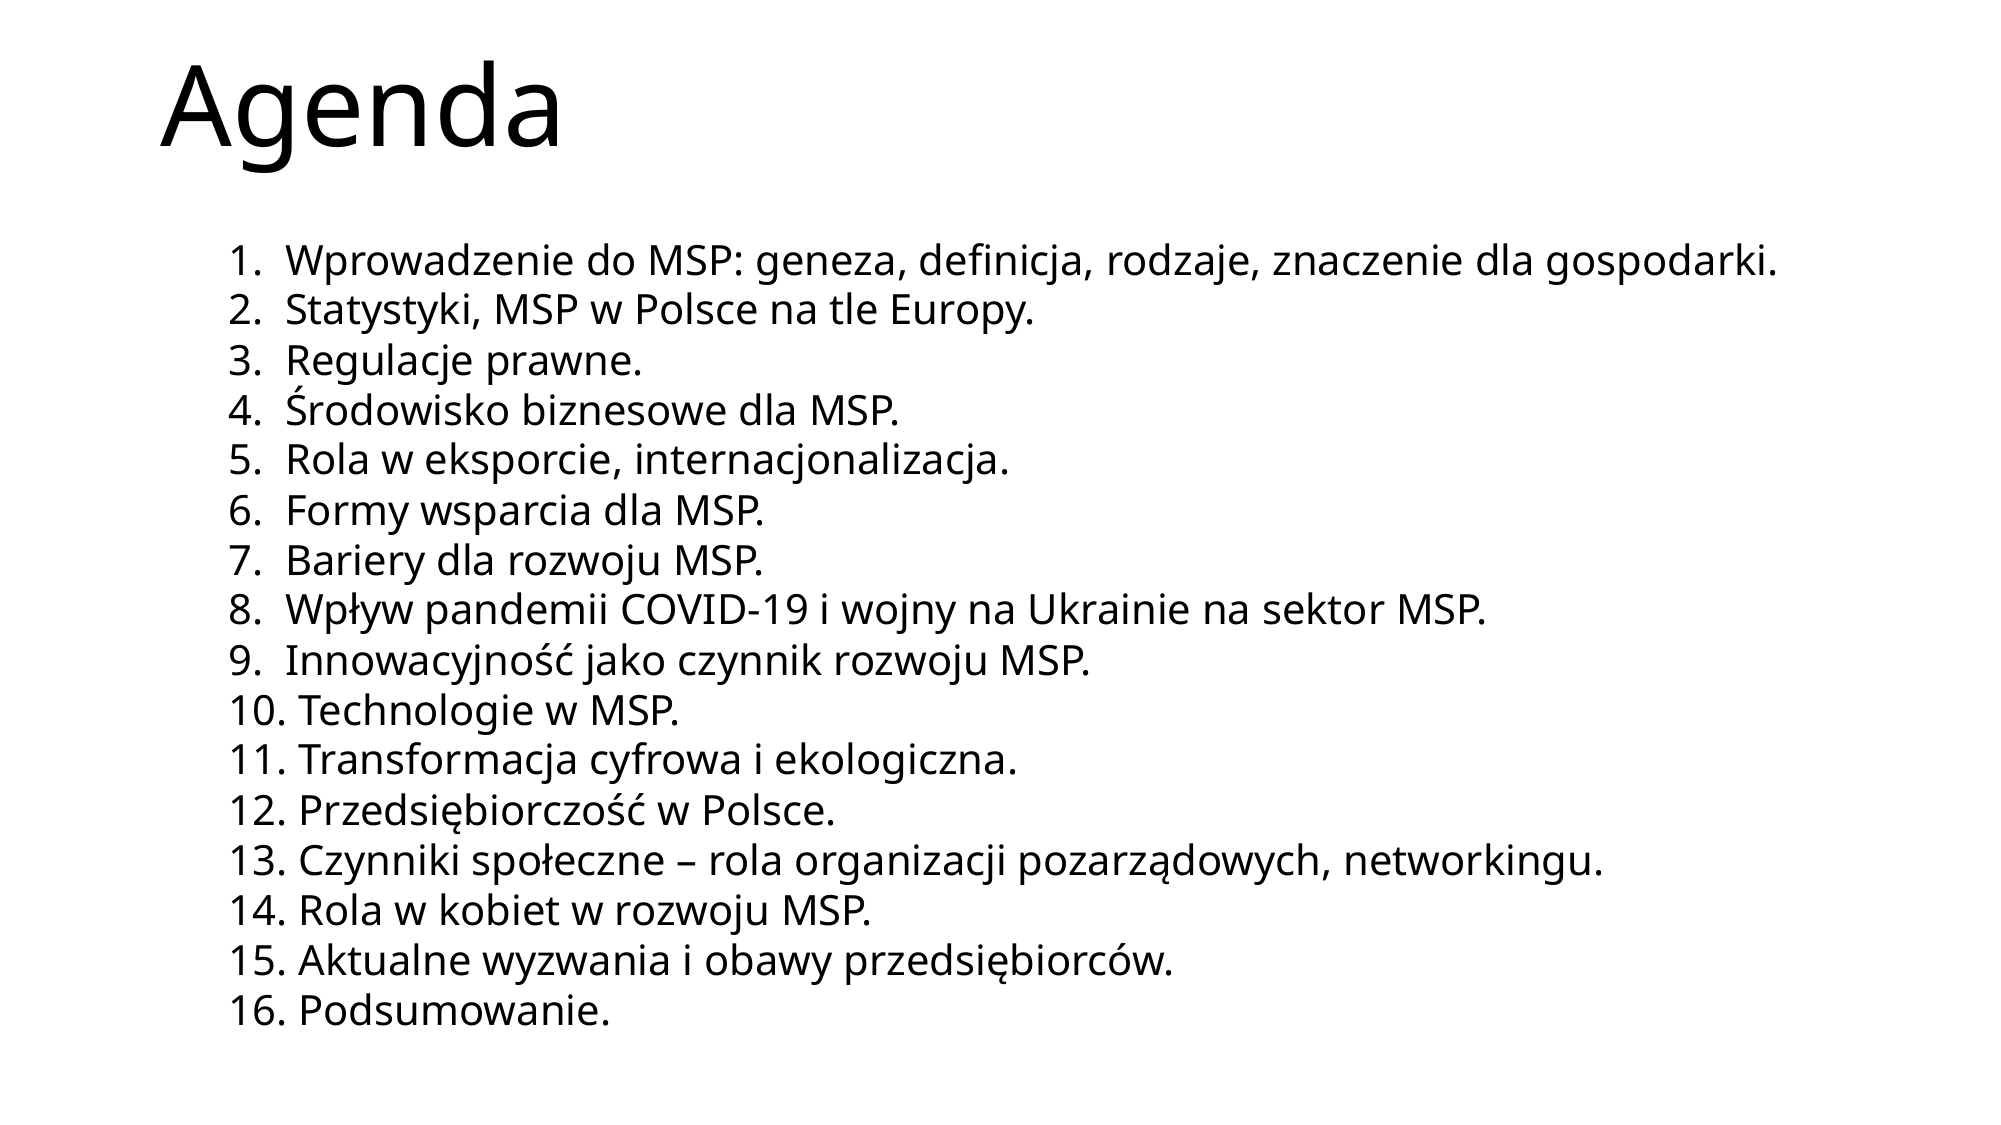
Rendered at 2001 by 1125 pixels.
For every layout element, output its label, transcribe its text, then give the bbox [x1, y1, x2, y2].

title Agenda [0, 0, 747, 178]
text_box Wprowadzenie do MSP: geneza, definicja, rodzaje, znaczenie dla gospodarki. Statystyki, MSP w Polsce na tle Europy. Regulacje prawne. Środowisko biznesowe dla MSP. Rola w eksporcie, internacjonalizacja. Formy wsparcia dla MSP. Bariery dla rozwoju MSP. Wpływ pandemii COVID-19 i wojny na Ukrainie na sektor MSP. Innowacyjność jako czynnik rozwoju MSP. Technologie w MSP. Transformacja cyfrowa i ekologiczna. Przedsiębiorczość w Polsce. Czynniki społeczne – rola organizacji pozarządowych, networkingu. Rola w kobiet w rozwoju MSP. Aktualne wyzwania i obawy przedsiębiorców. Podsumowanie. [213, 225, 1916, 1086]
